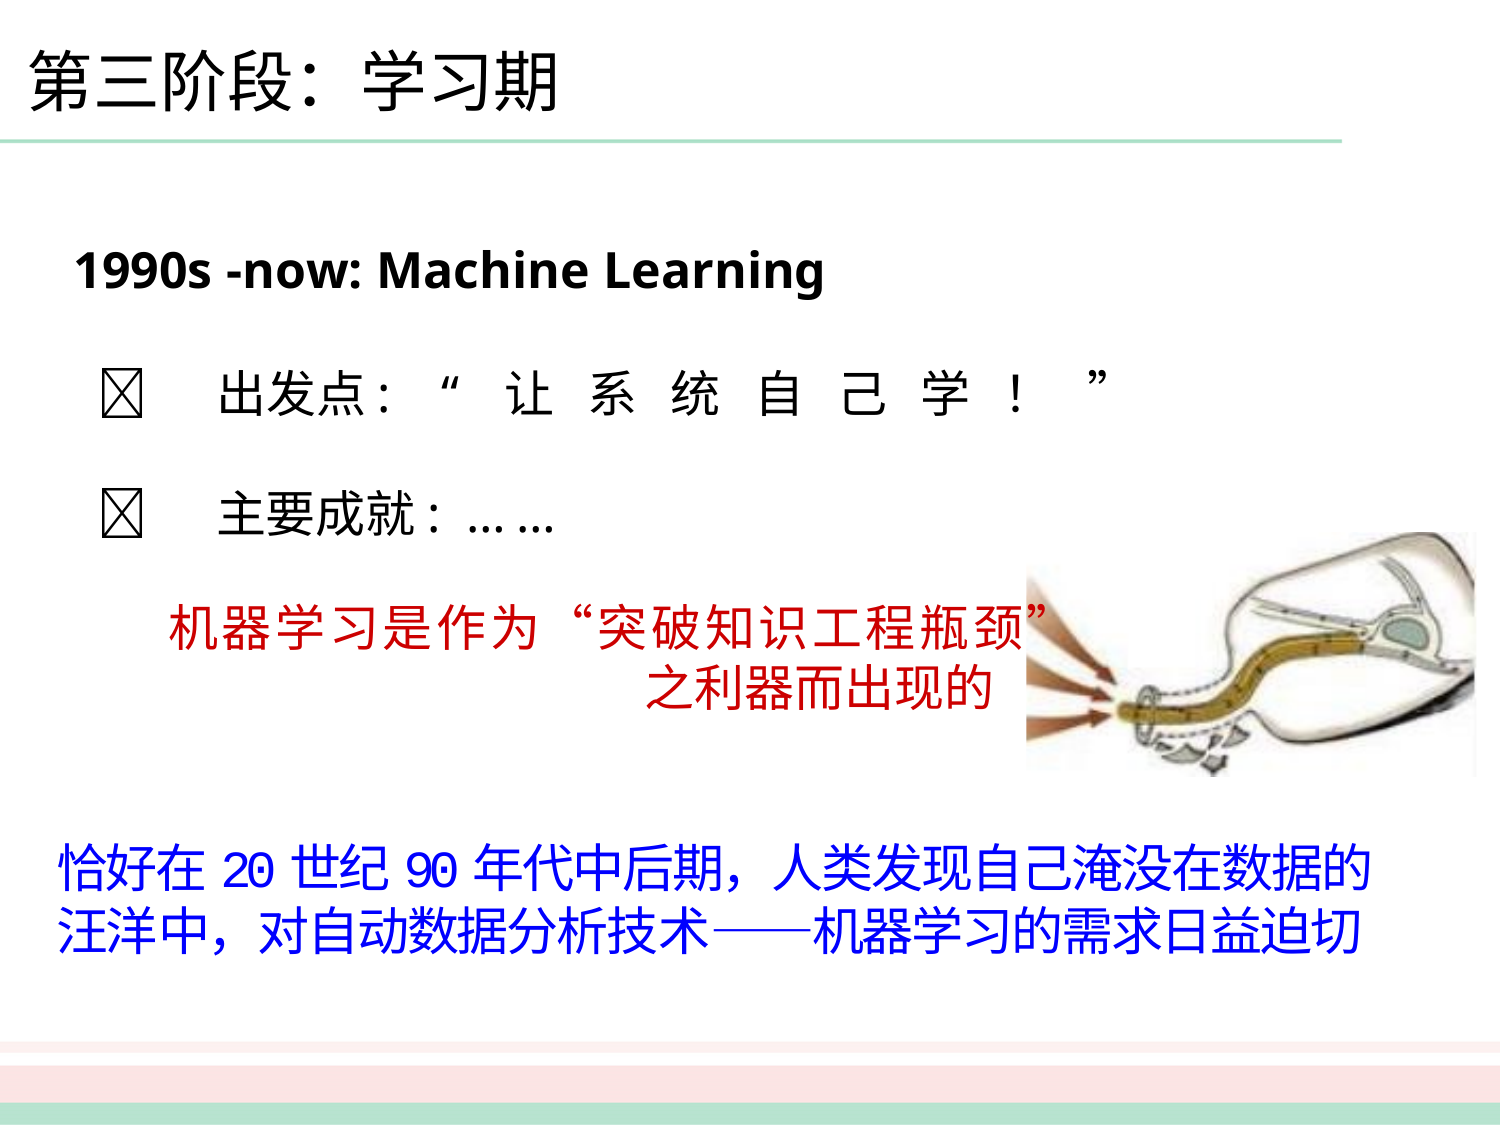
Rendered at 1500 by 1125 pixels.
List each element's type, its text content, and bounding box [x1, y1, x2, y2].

text_box 1990s -now: Machine Learning  出发点: “让系统自己学！”  主要成就: …… 机器学习是作为“突破知识工程瓶颈” 之利器而出现的 恰好在20世纪90年代中后期，人类发现自己淹没在数据的汪洋中，对自动数据分析技术——机器学习的需求日益迫切 [54, 238, 1409, 959]
text_box [1409, 532, 1477, 777]
text_box 第三阶段：学习期 [24, 40, 563, 121]
picture [0, 0, 1500, 1125]
